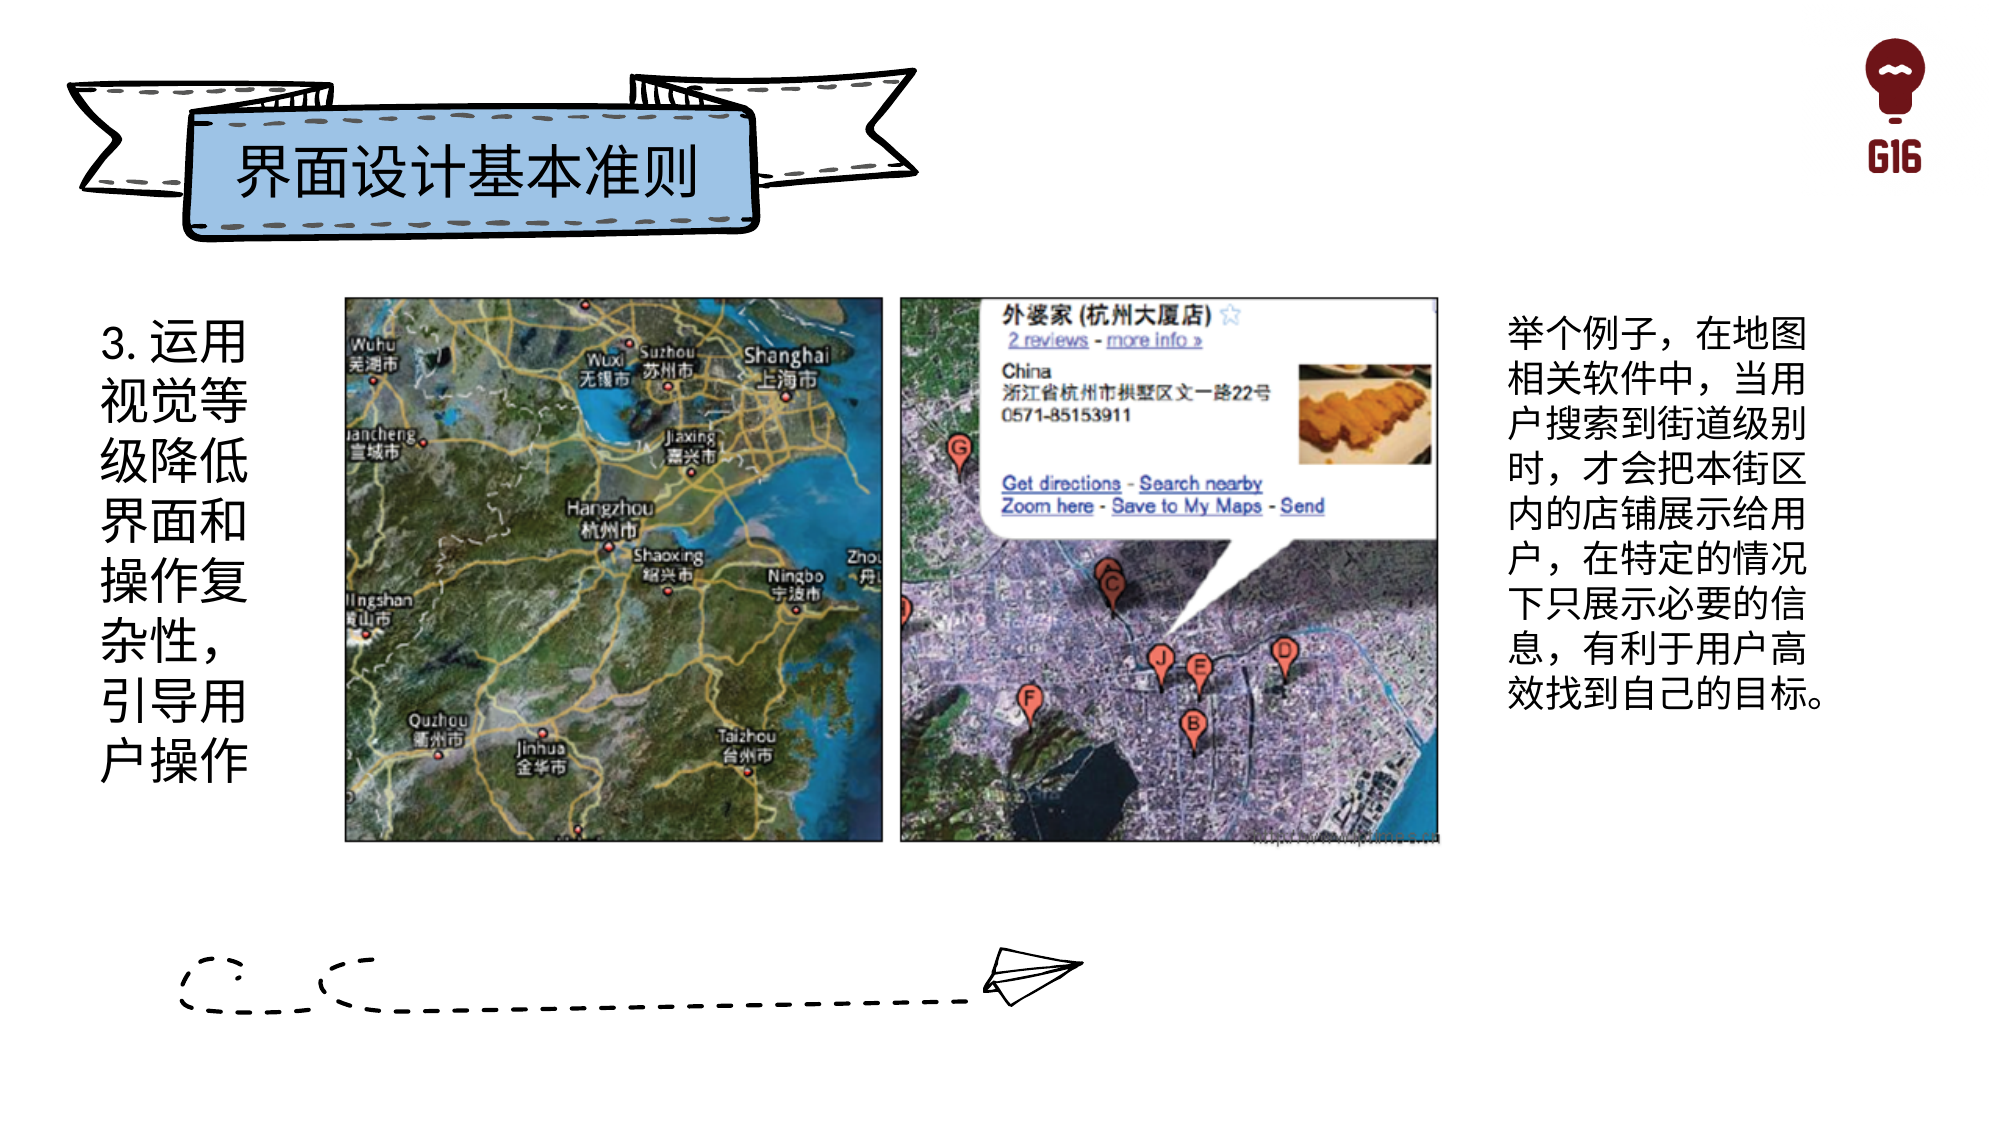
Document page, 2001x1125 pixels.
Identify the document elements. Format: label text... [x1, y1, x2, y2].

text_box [180, 947, 1084, 1013]
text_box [66, 67, 920, 284]
text_box 举个例子，在地图相关软件中，当用户搜索到街道级别时，才会把本街区内的店铺展示给用户，在特定的情况下只展示必要的信息，有利于用户高效找到自己的目标。 [1492, 302, 1823, 723]
picture [331, 285, 1451, 858]
text_box 3.运用视觉等级降低界面和操作复杂性，引导用户操作 [85, 302, 289, 798]
picture [1801, 4, 1989, 196]
